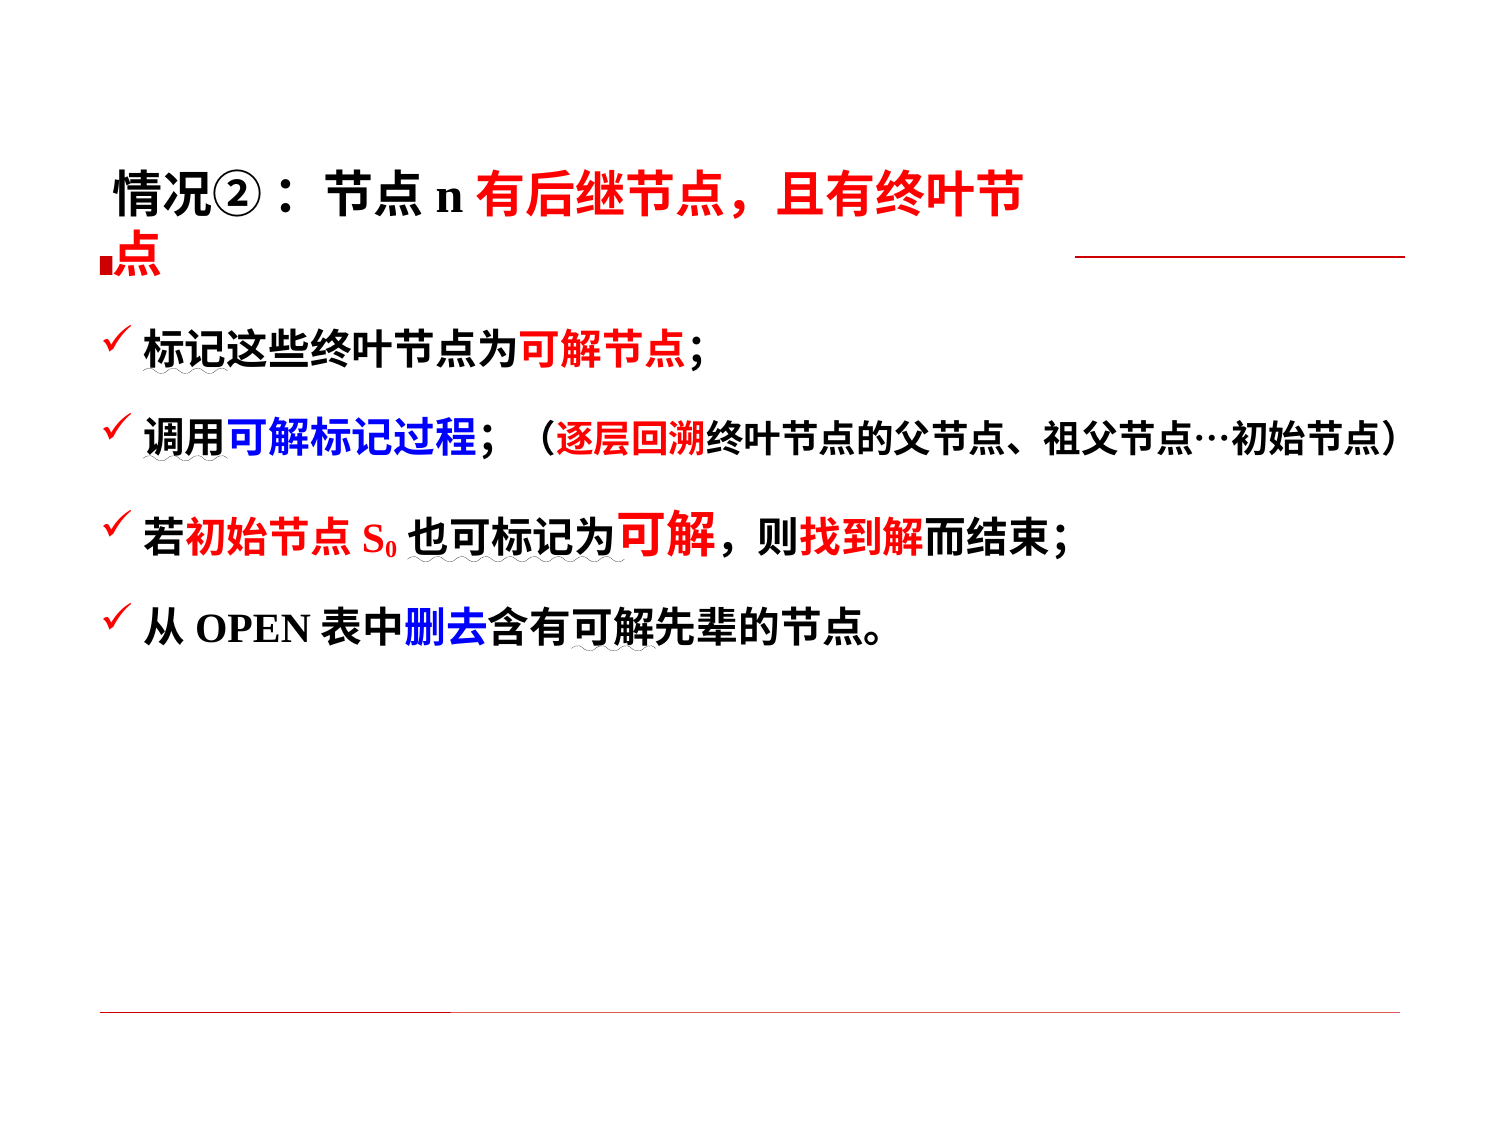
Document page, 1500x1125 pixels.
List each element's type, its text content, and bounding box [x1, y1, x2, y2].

text_box 标记这些终叶节点为可解节点； 调用可解标记过程；（逐层回溯终叶节点的父节点、祖父节点…初始节点） 若初始节点S0也可标记为可解，则找到解而结束； 从OPEN表中删去含有可解先辈的节点。 [99, 290, 1432, 658]
text_box 情况② ：节点n有后继节点，且有终叶节点 [112, 162, 1075, 283]
